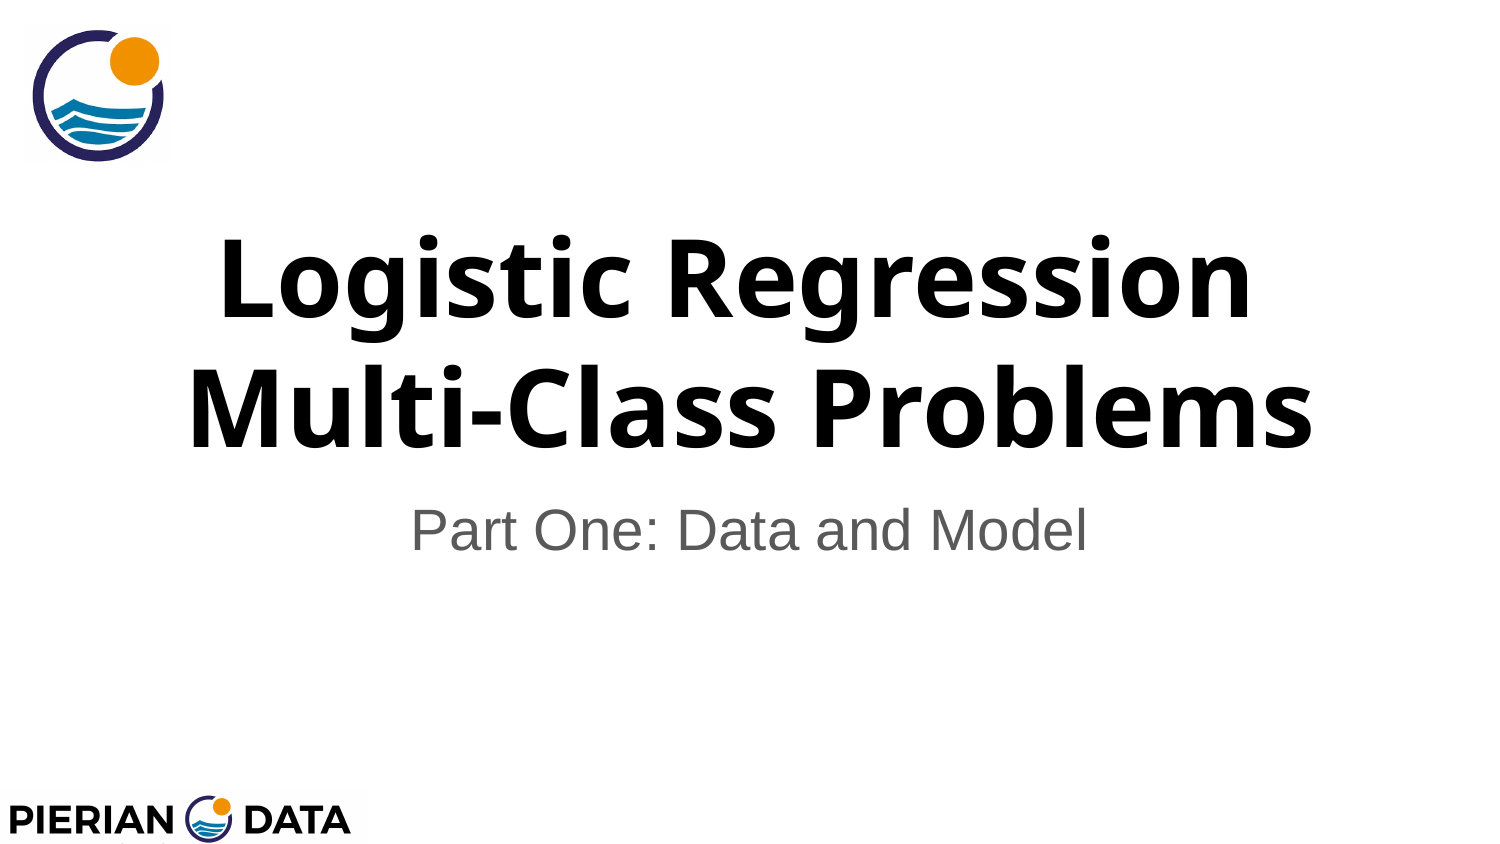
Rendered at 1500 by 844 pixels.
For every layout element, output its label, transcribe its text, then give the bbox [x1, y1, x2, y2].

subtitle Part One: Data and Model [51, 477, 1449, 608]
picture [0, 787, 368, 844]
picture [24, 24, 172, 167]
title Logistic Regression Multi-Class Problems [51, 147, 1449, 477]
